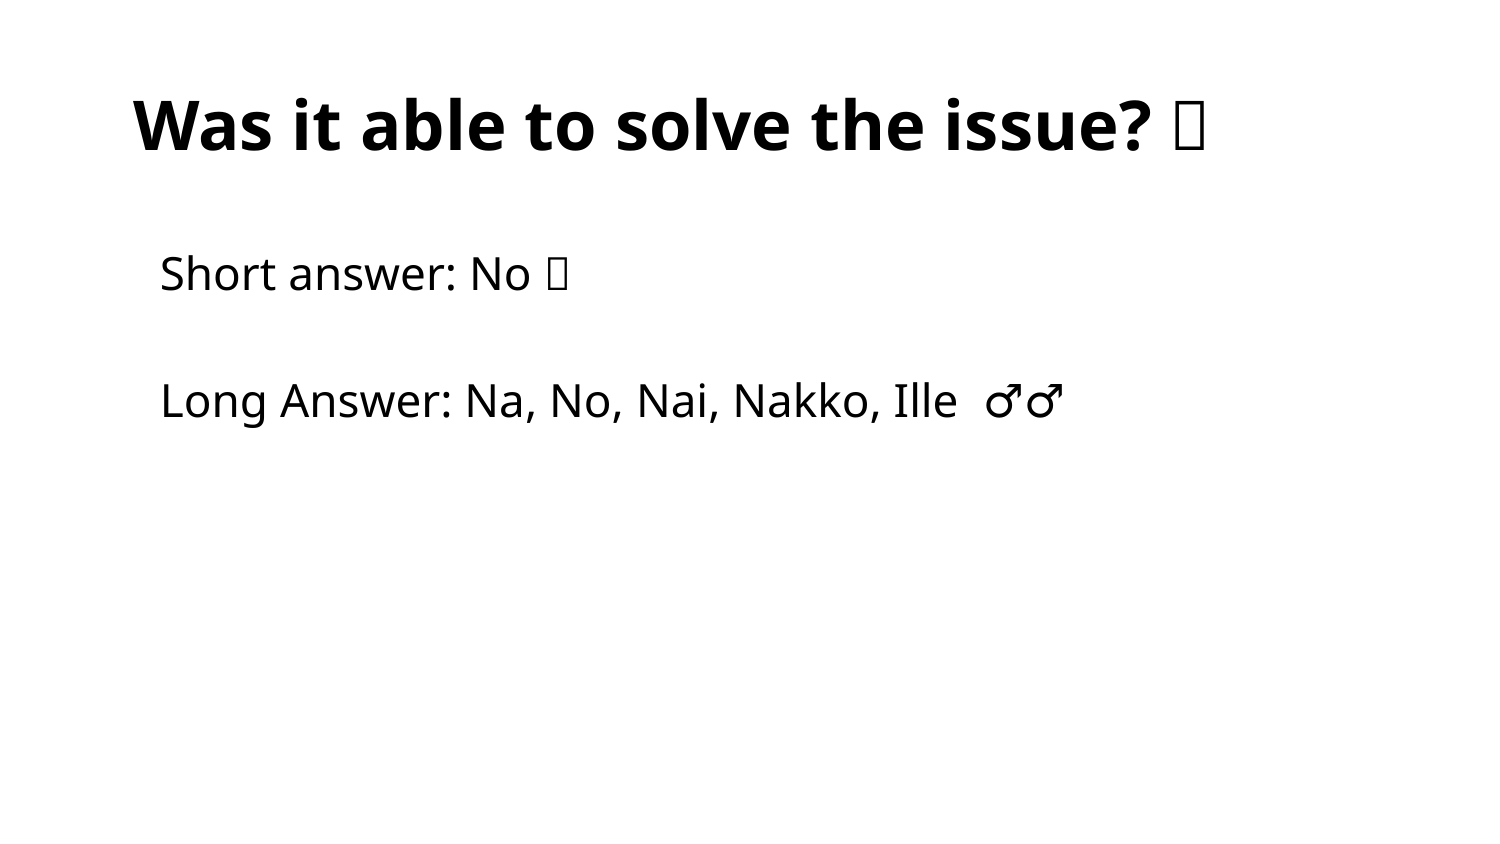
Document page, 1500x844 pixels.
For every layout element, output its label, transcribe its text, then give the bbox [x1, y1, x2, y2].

title Was it able to solve the issue? 🤔 [118, 66, 1382, 161]
list Short answer: No ❌ Long Answer: Na, No, Nai, Nakko, Ille ❌ 🙅‍♂️ [145, 221, 1225, 706]
